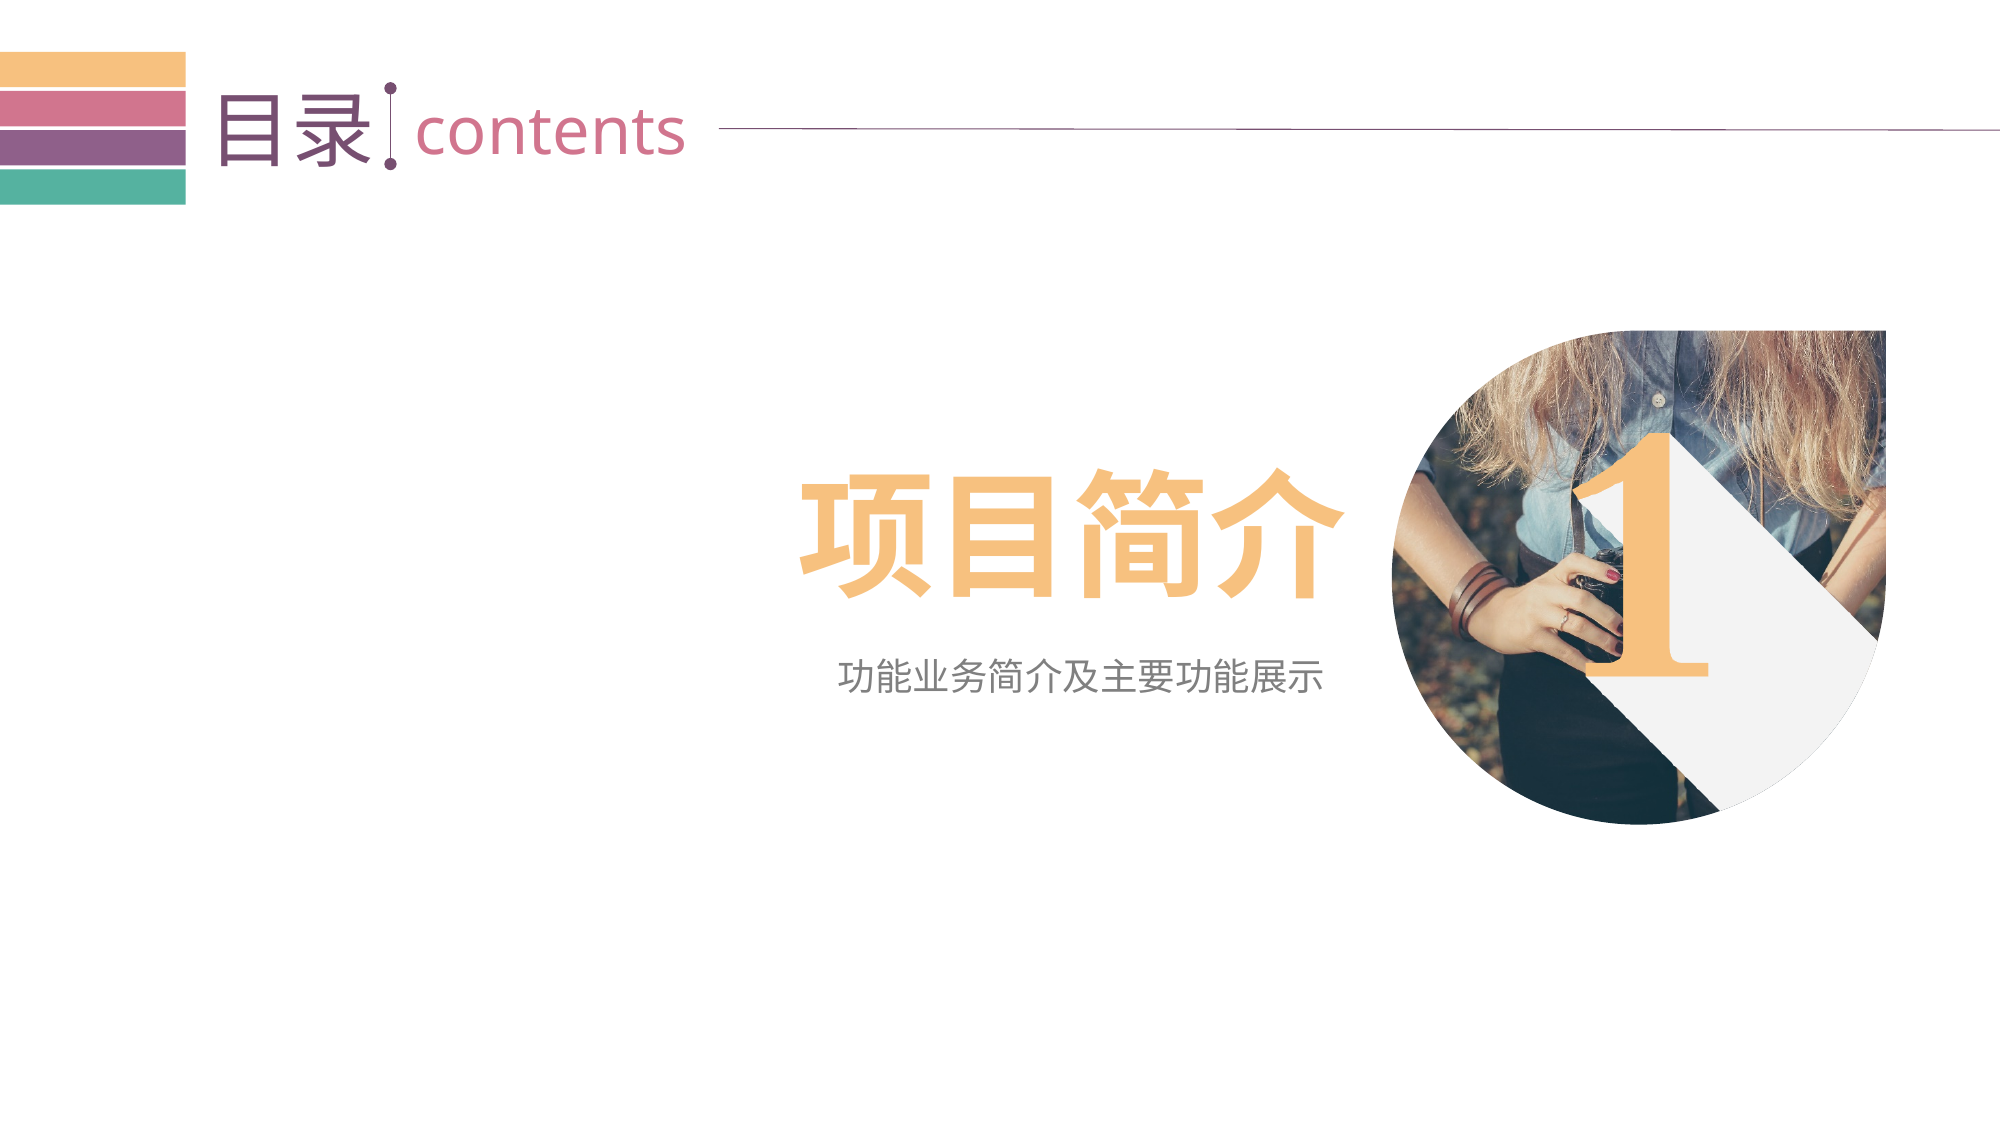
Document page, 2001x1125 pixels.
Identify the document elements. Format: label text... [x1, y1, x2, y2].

text_box 功能业务简介及主要功能展示 [407, 623, 1333, 706]
text_box contents [407, 80, 733, 176]
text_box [1391, 330, 1887, 825]
text_box 项目简介 [633, 441, 1355, 621]
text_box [0, 51, 186, 205]
text_box 目录 [193, 70, 391, 185]
text_box [384, 82, 397, 171]
